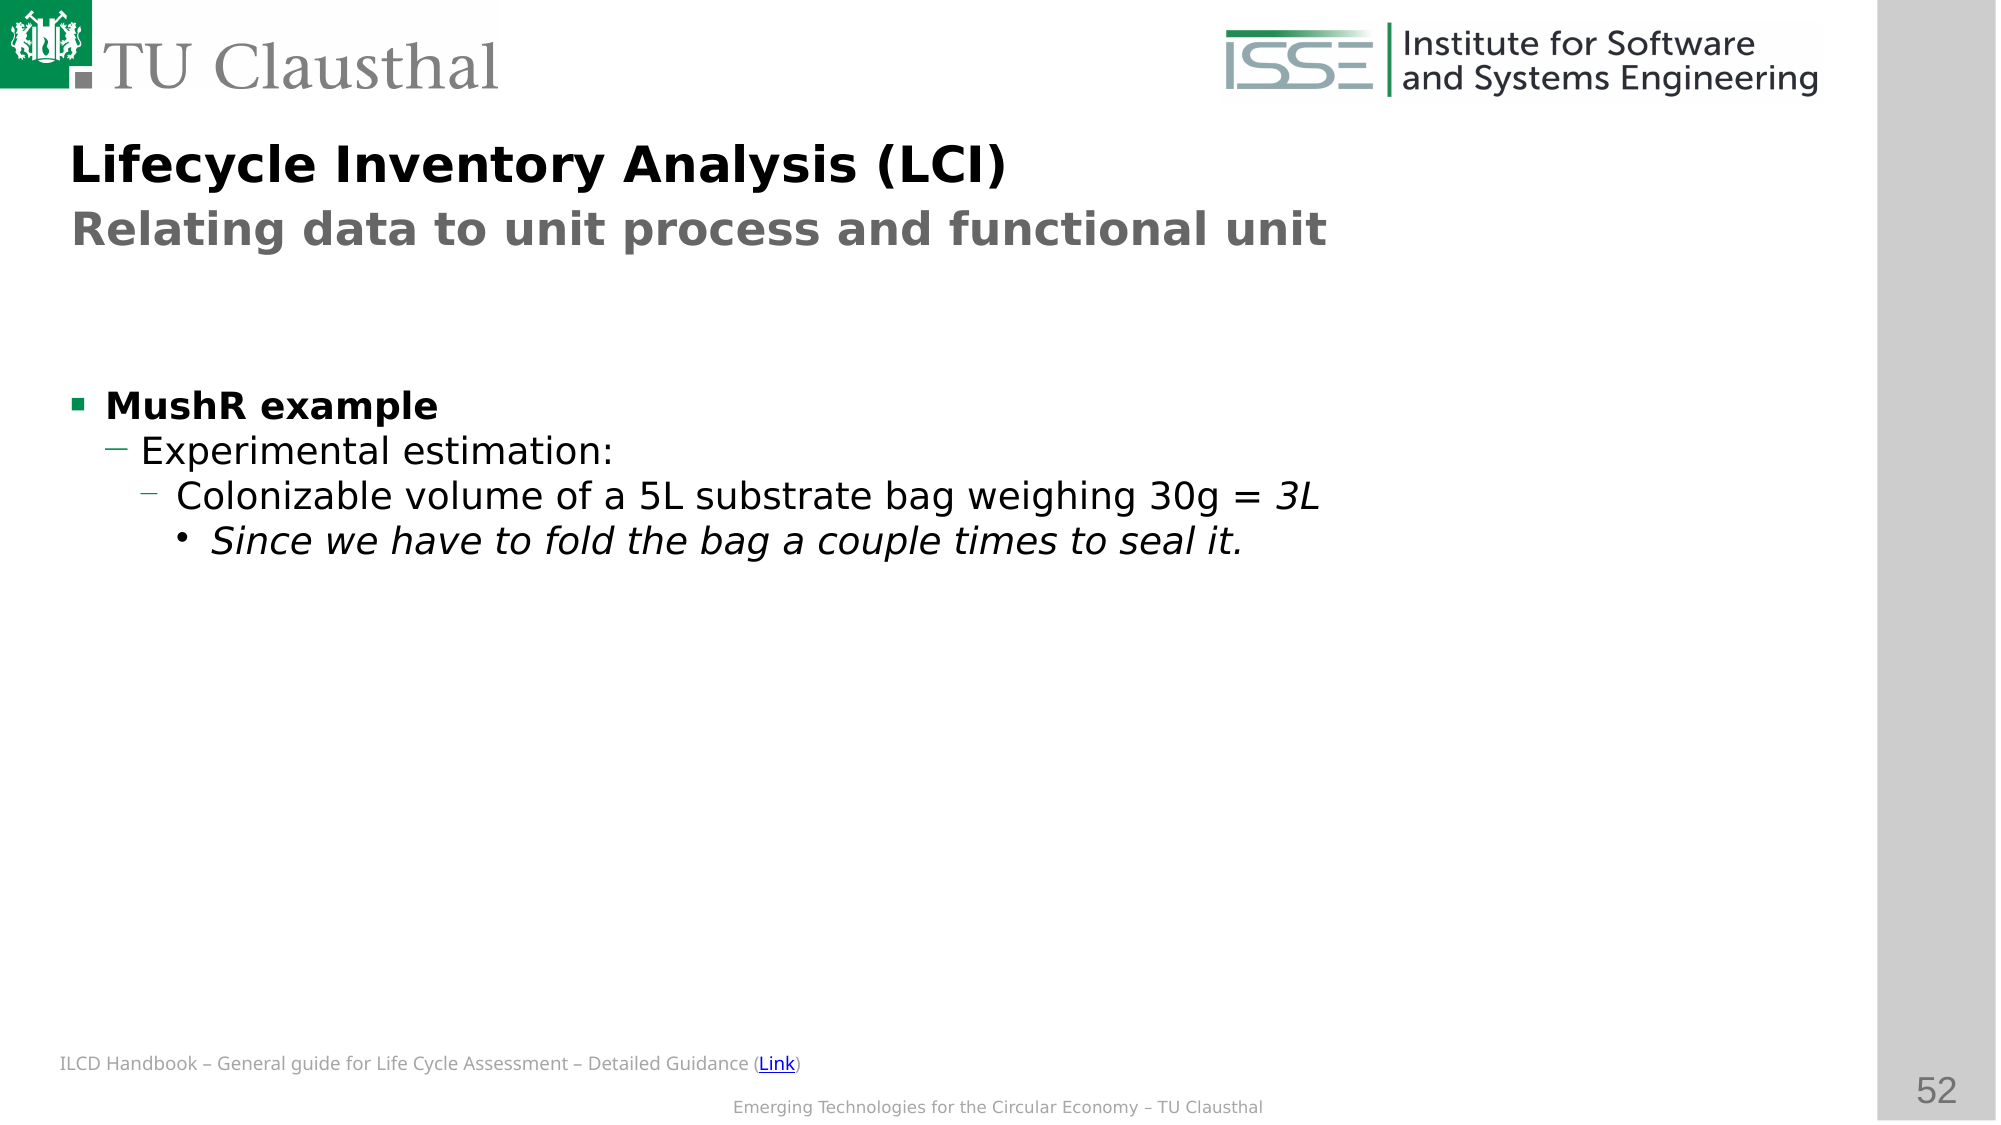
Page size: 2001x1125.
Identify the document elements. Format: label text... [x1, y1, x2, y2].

text_box Lifecycle Inventory Analysis (LCI) [54, 125, 1816, 205]
picture [0, 0, 498, 89]
text_box ILCD Handbook – General guide for Life Cycle Assessment – Detailed Guidance (Link) [44, 1043, 1836, 1085]
text_box Relating data to unit process and functional unit [70, 188, 1767, 267]
text_box MushR example Experimental estimation: Colonizable volume of a 5L substrate bag weighing 30g = 3L Since we have to fold the bag a couple times to seal it. [54, 375, 1837, 1032]
picture [1218, 22, 1823, 103]
